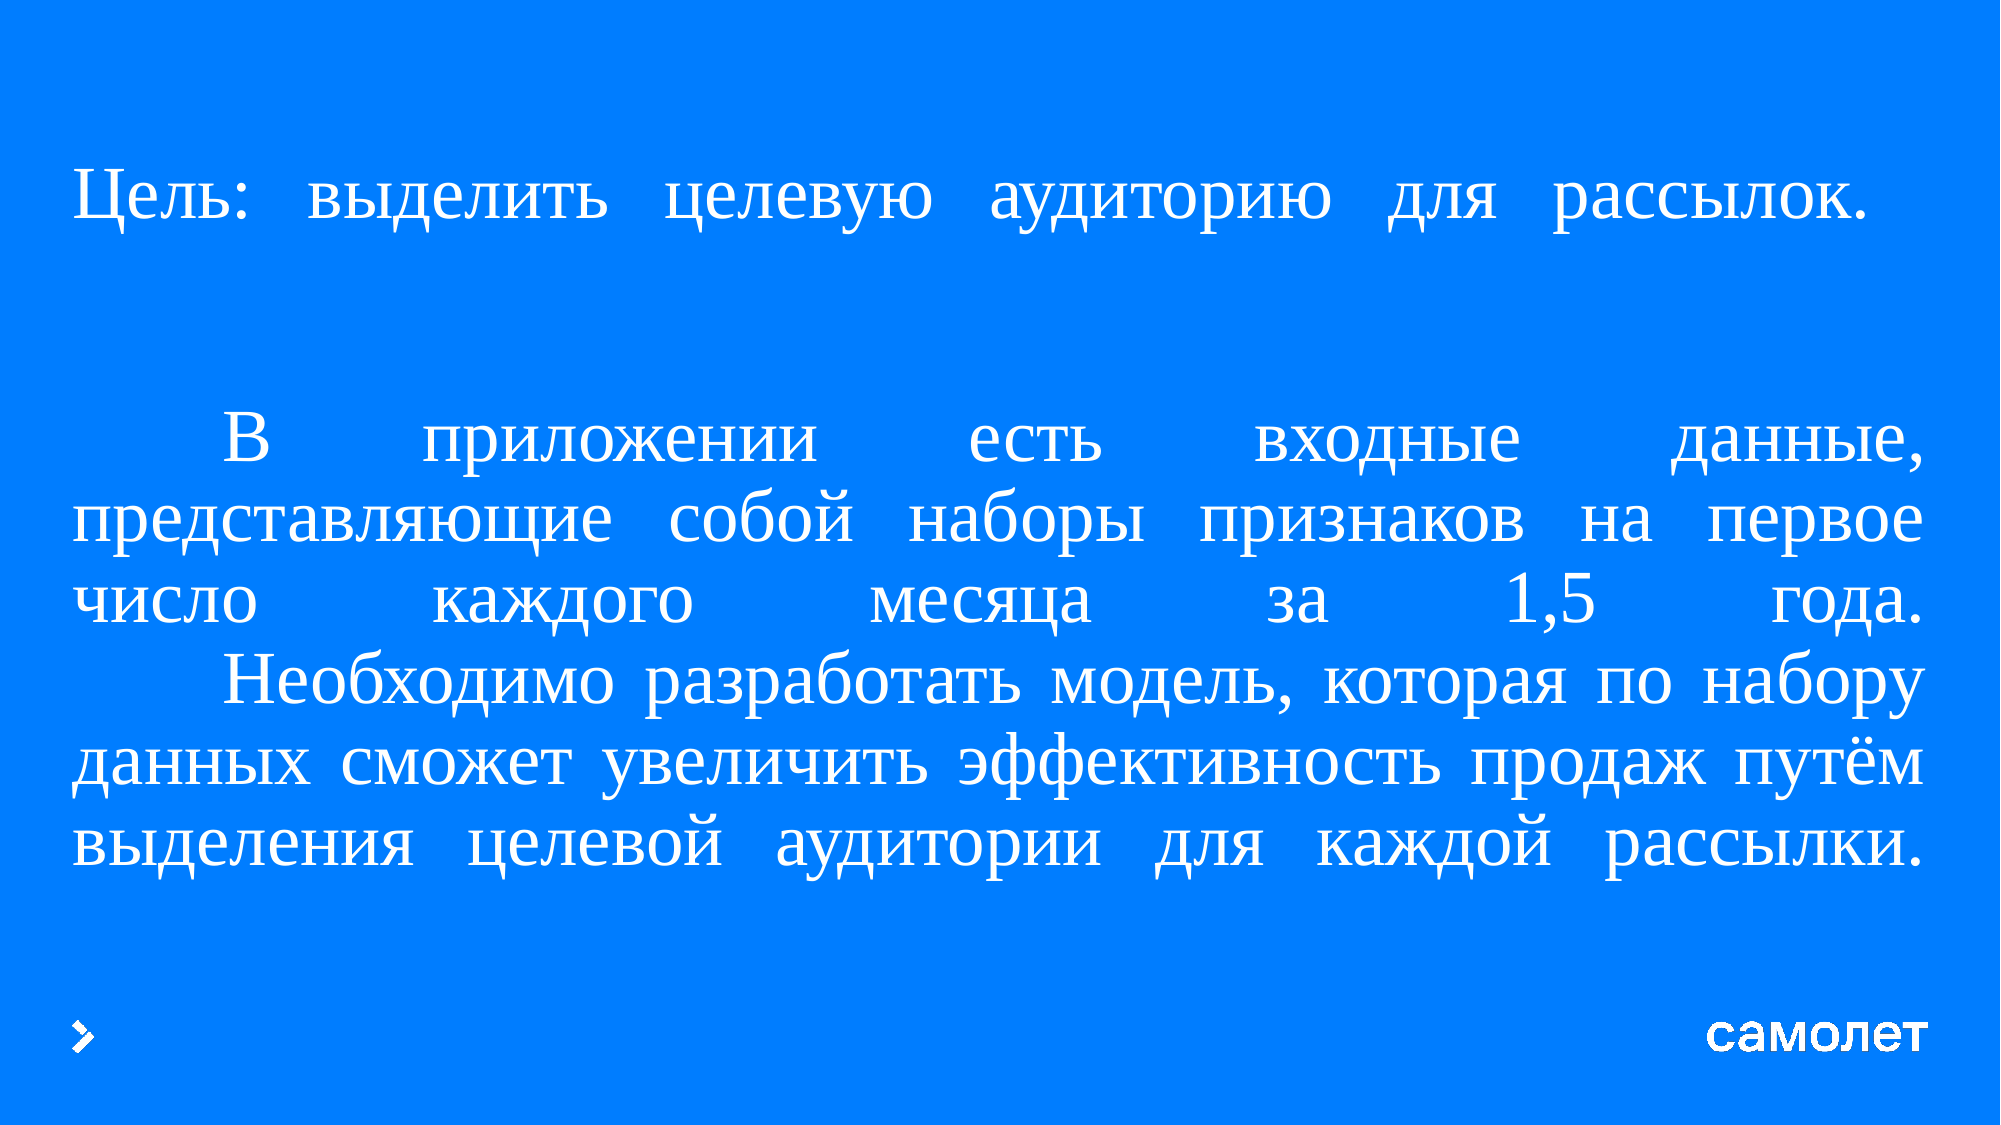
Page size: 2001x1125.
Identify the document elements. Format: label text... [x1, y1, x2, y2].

picture [1707, 1021, 1928, 1052]
picture [72, 1020, 94, 1053]
title Цель: выделить целевую аудиторию для рассылок. В приложении есть входные данные, представляющие собой наборы признаков на первое число каждого месяца за 1,5 года. Необходимо разработать модель, которая по набору данных сможет увеличить эффективность продаж путём выделения целевой аудитории для каждой рассылки. [72, 71, 1928, 947]
